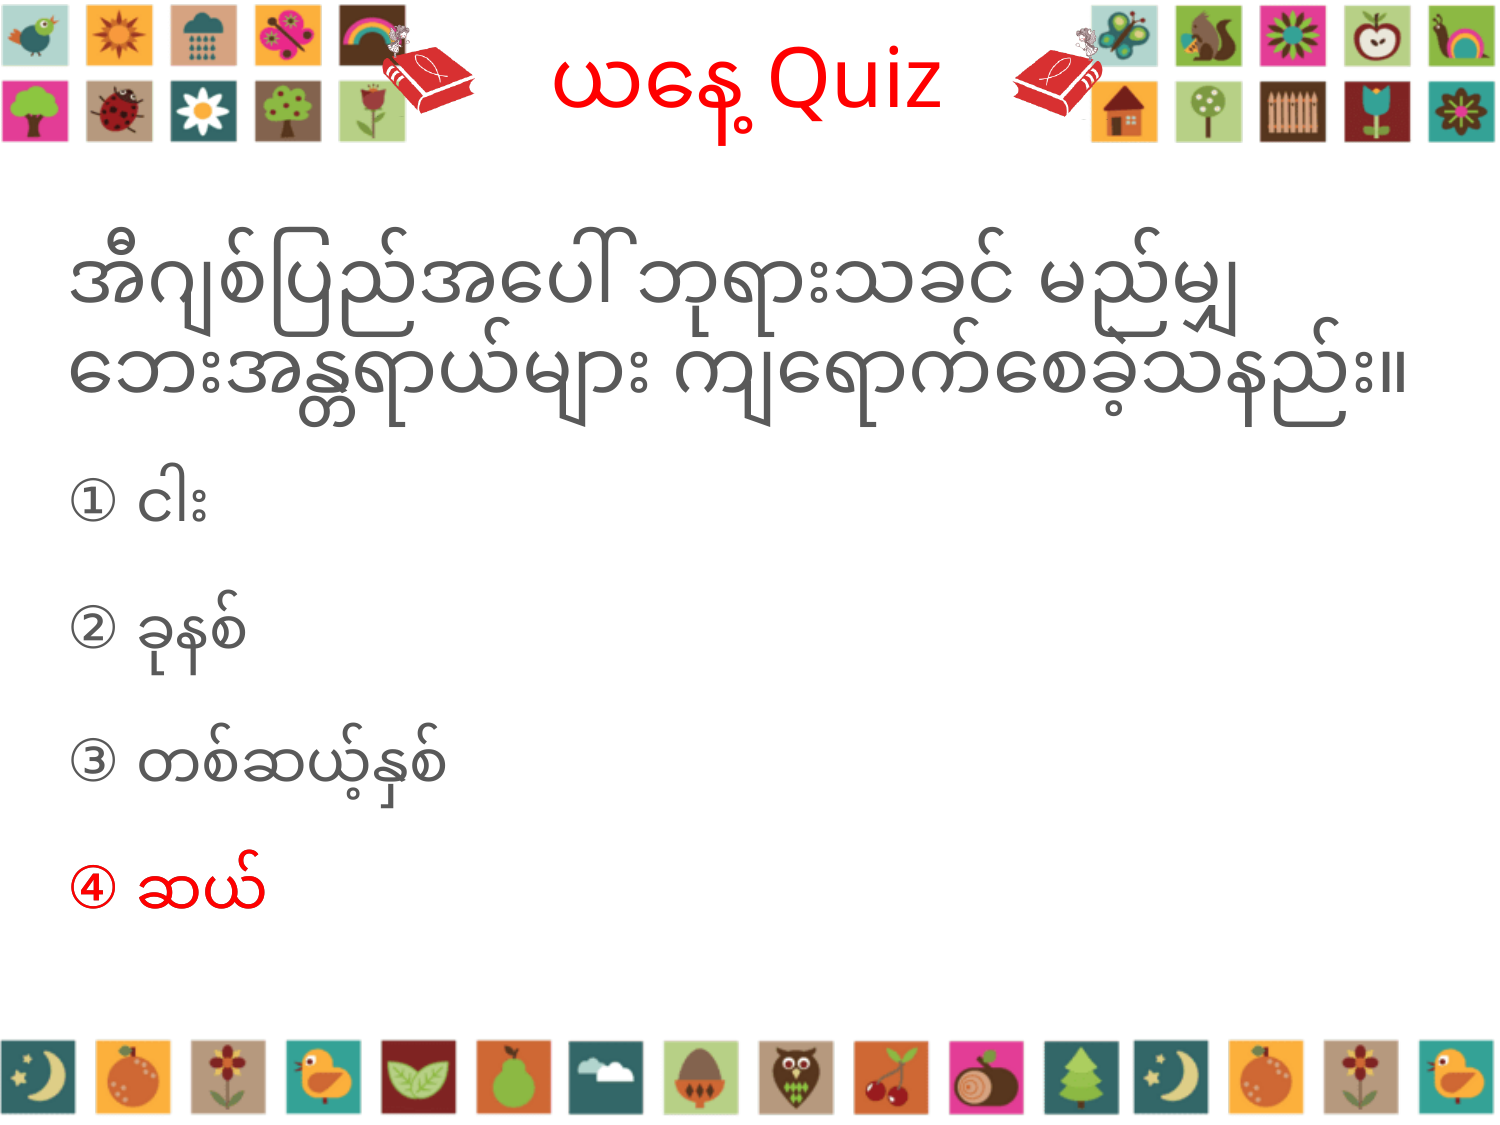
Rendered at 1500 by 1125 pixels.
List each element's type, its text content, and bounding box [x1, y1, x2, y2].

picture [0, 3, 507, 150]
text_box ယနေ့ Quiz [425, 16, 1078, 131]
text_box ④ ဆယ် [53, 842, 1483, 928]
text_box ① ငါး [53, 456, 1436, 541]
picture [981, 3, 1500, 150]
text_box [0, 1028, 1500, 1118]
text_box အီဂျစ်ပြည်အပေါ် ဘုရားသခင် မည်မျှ ဘေးအန္တရာယ်များ ကျရောက်စေခဲ့သနည်း။ [53, 219, 1436, 415]
text_box ② ခုနစ် [53, 582, 1436, 668]
text_box ③ တစ်ဆယ့်နှစ် [53, 716, 1483, 801]
